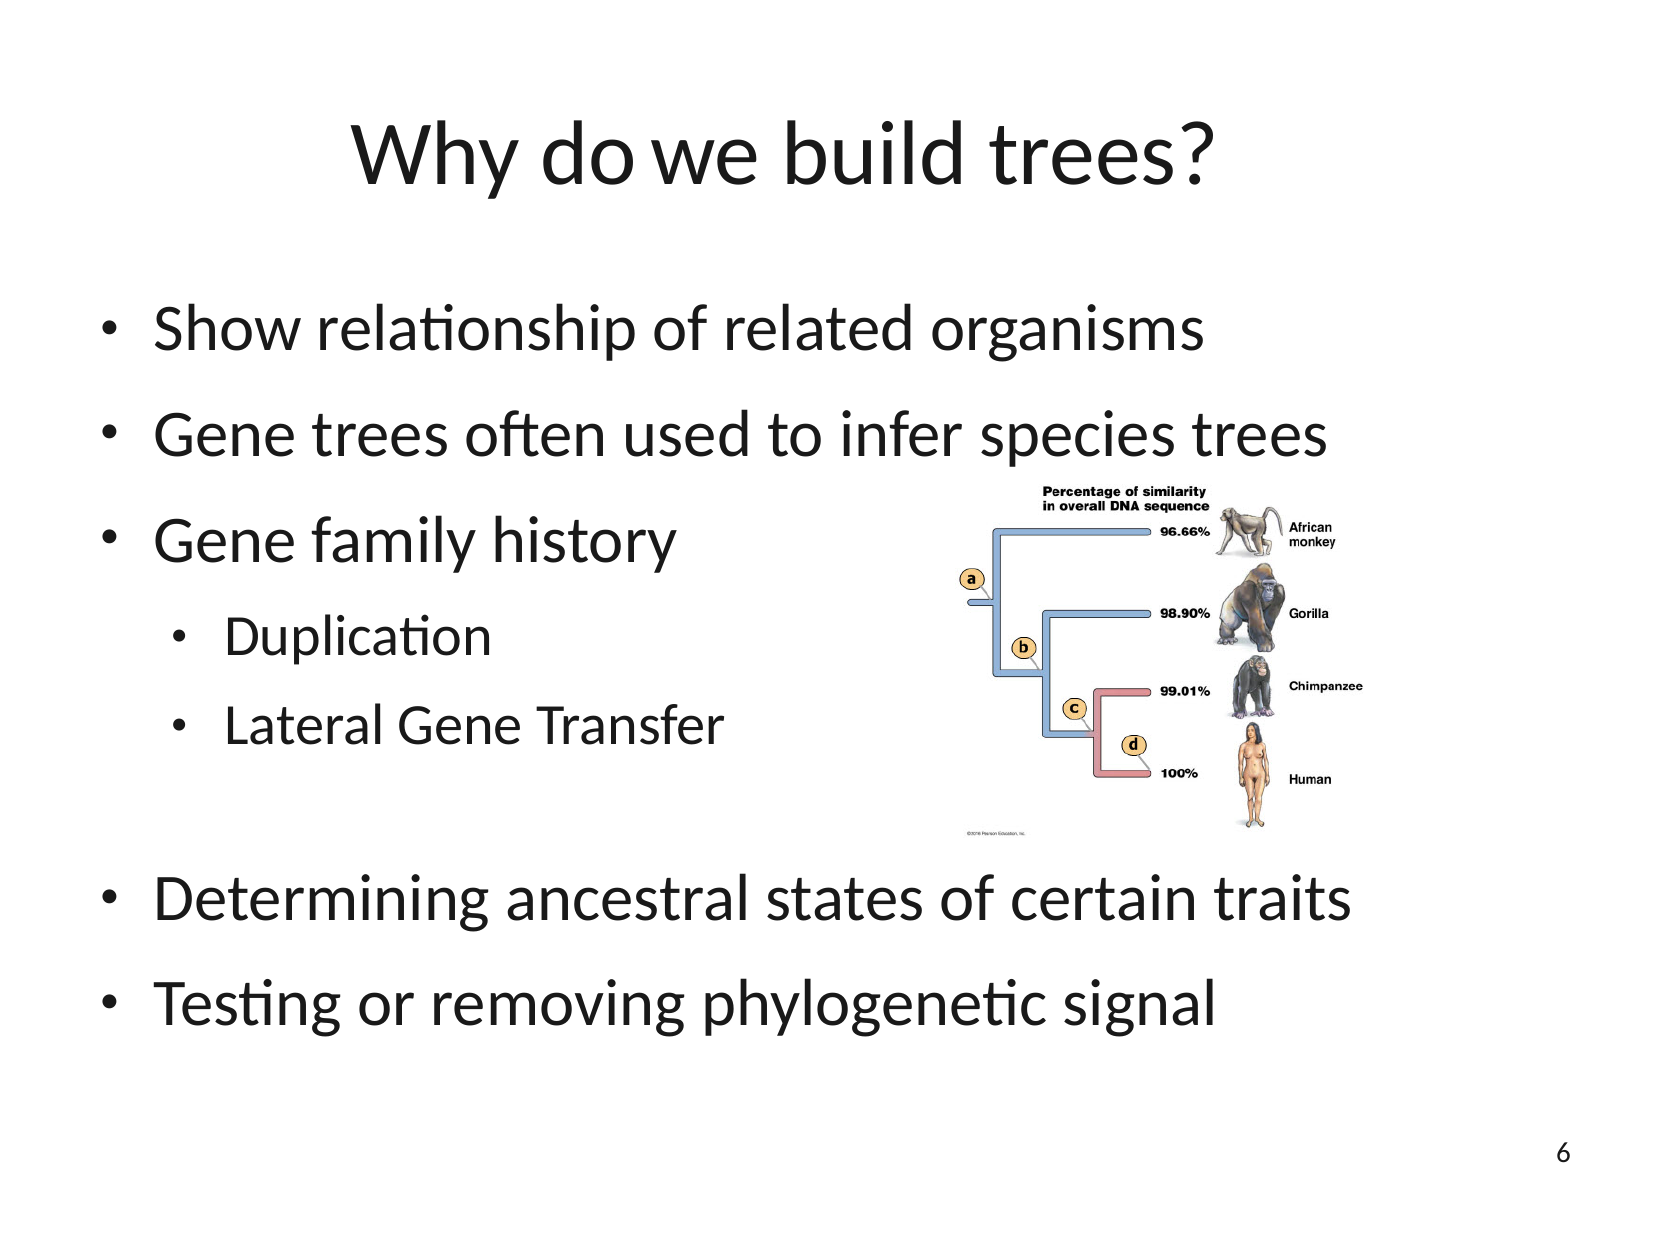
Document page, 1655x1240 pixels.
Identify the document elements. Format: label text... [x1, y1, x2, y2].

text_box ● [98, 978, 127, 1017]
text_box ● [98, 873, 127, 912]
text_box ● [98, 512, 127, 551]
text_box ● [98, 408, 127, 447]
text_box ● [169, 614, 195, 649]
title Why do we build trees? [347, 90, 1305, 257]
slide_number 6 [1535, 1127, 1579, 1240]
text_box ● [169, 703, 195, 738]
text_box Duplication Lateral Gene Transfer [222, 576, 794, 756]
text_box Show relationship of related organisms Gene trees often used to infer species trees Gene family history [151, 257, 1450, 576]
text_box ● [98, 304, 127, 343]
text_box Determining ancestral states of certain traits Testing or removing phylogenetic signal [151, 827, 1457, 1039]
picture [955, 484, 1364, 838]
